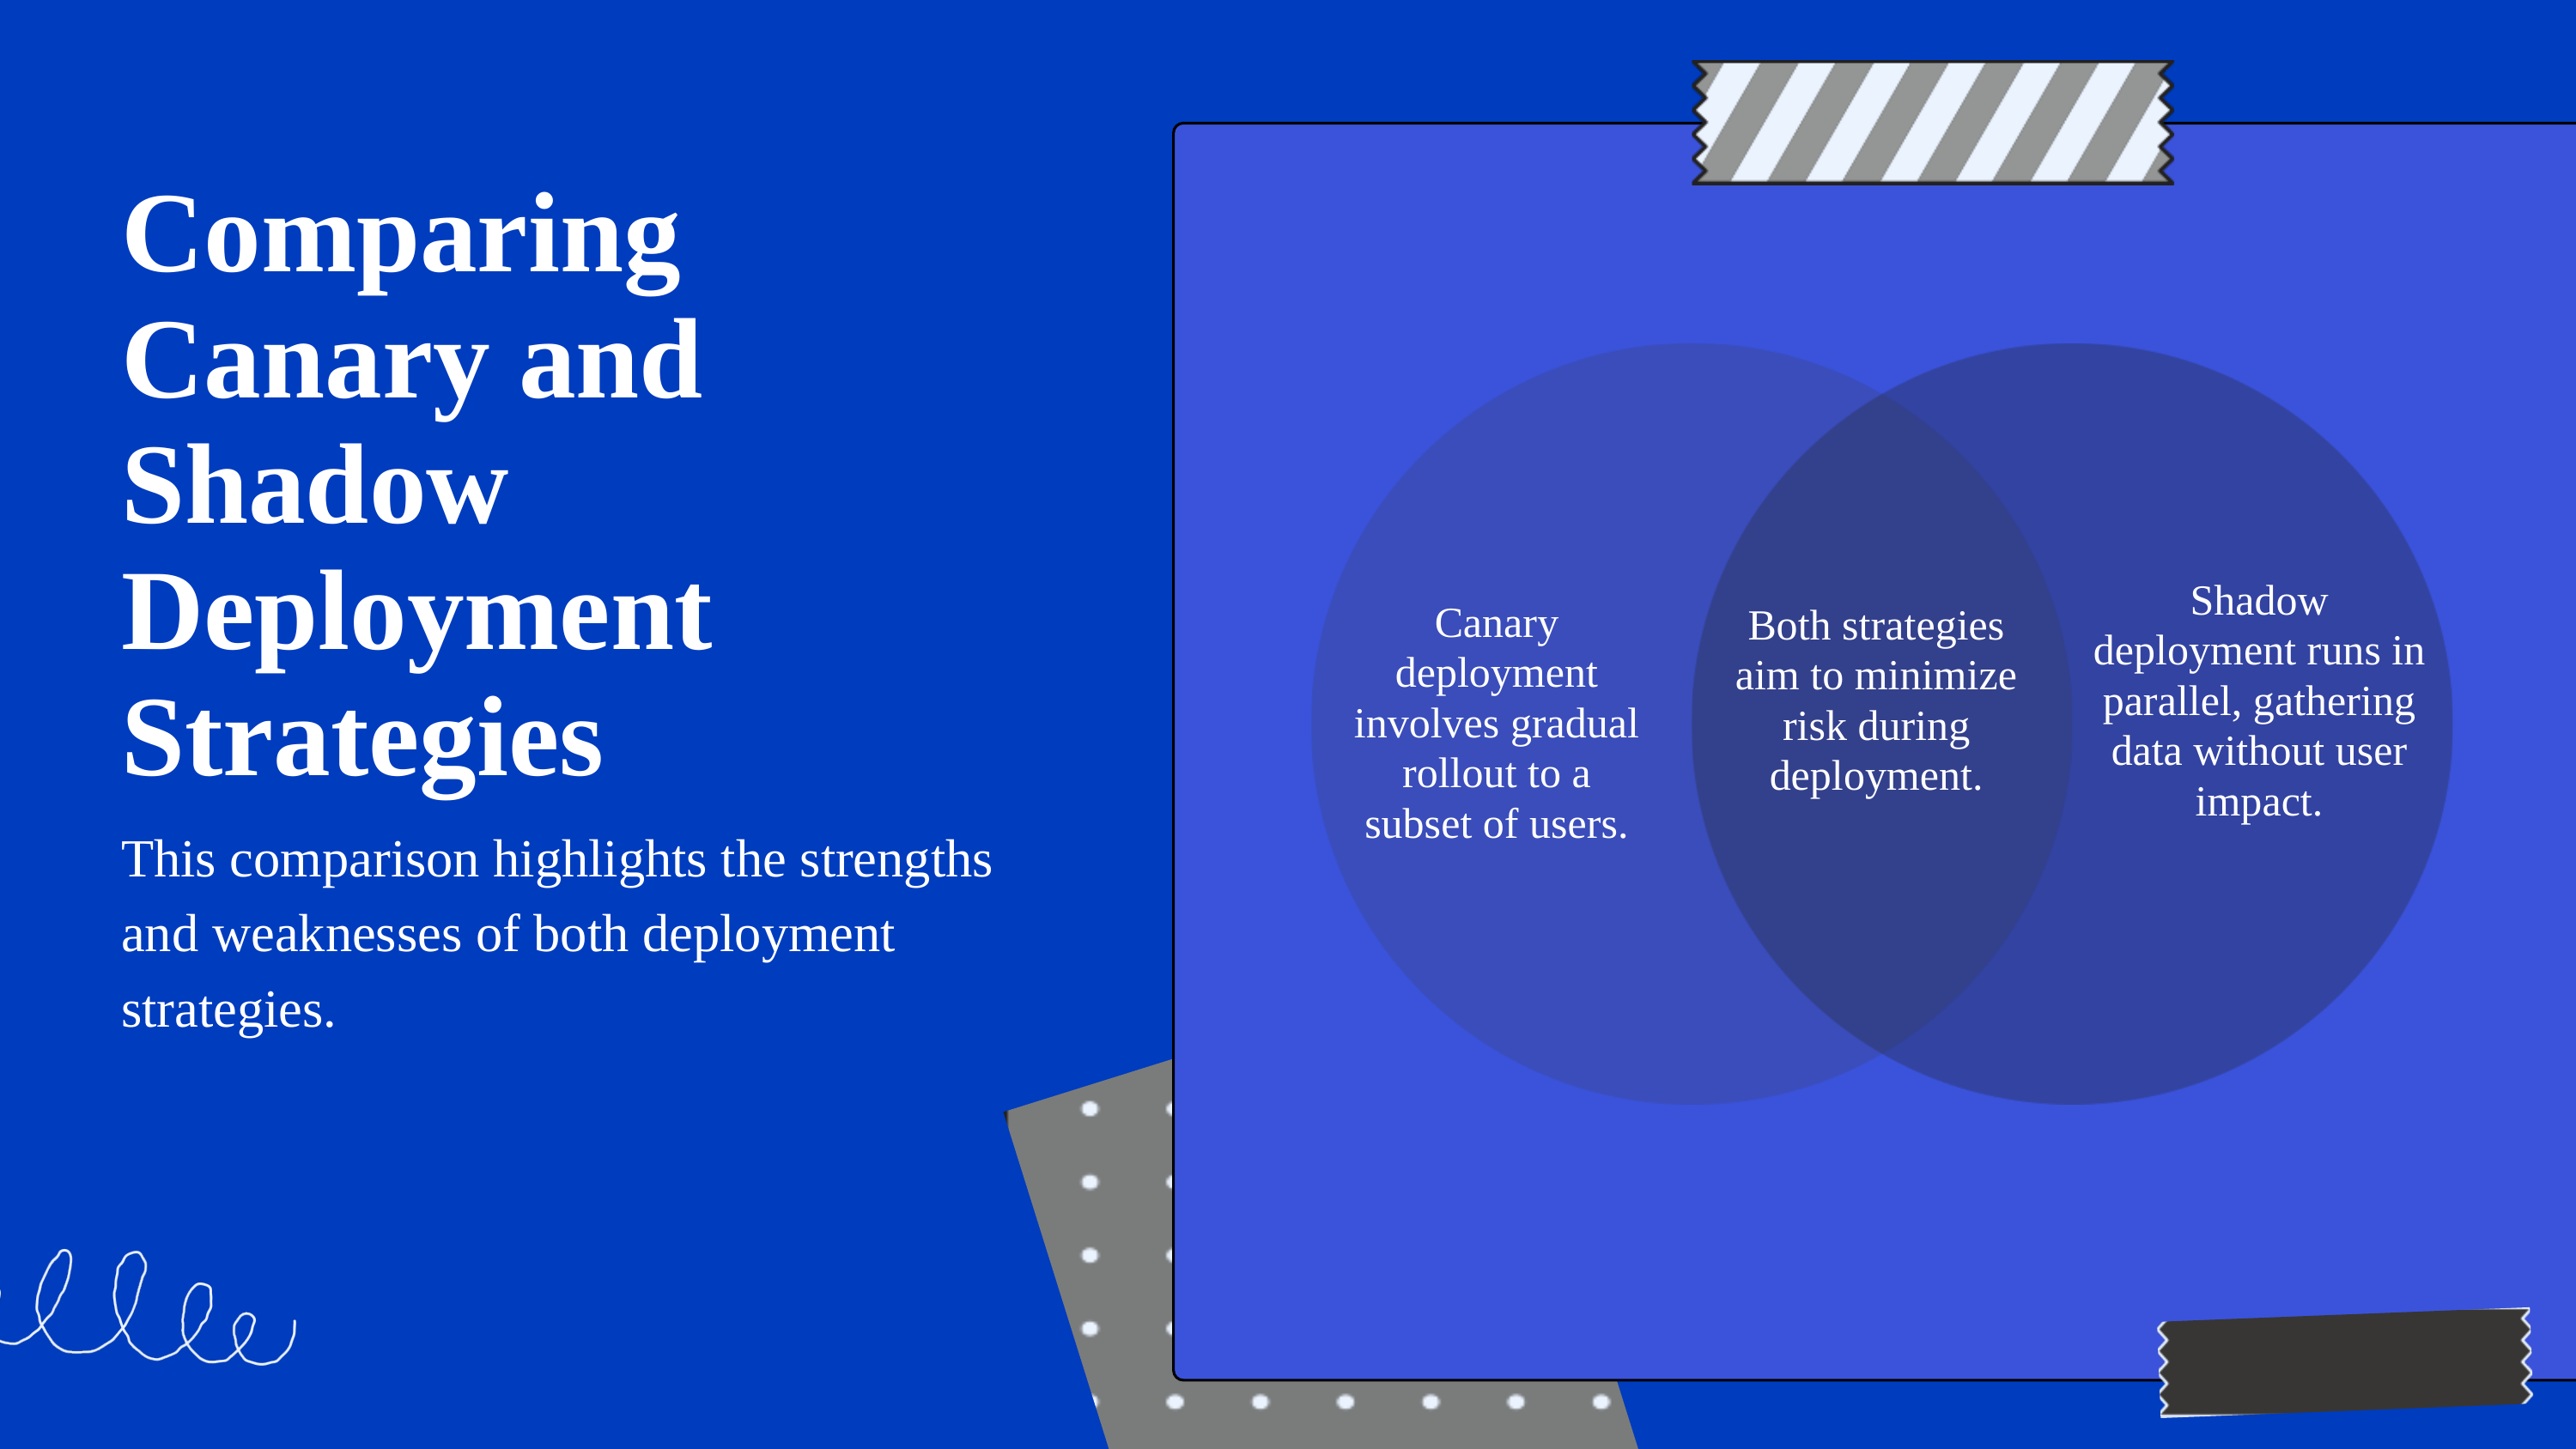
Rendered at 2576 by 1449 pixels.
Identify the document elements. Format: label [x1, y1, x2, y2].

text_box [1692, 60, 2175, 120]
text_box [0, 1248, 296, 1367]
text_box [1173, 123, 2576, 1381]
text_box [2159, 1387, 2534, 1419]
text_box [1003, 1060, 1638, 1449]
text_box [121, 162, 1072, 1035]
